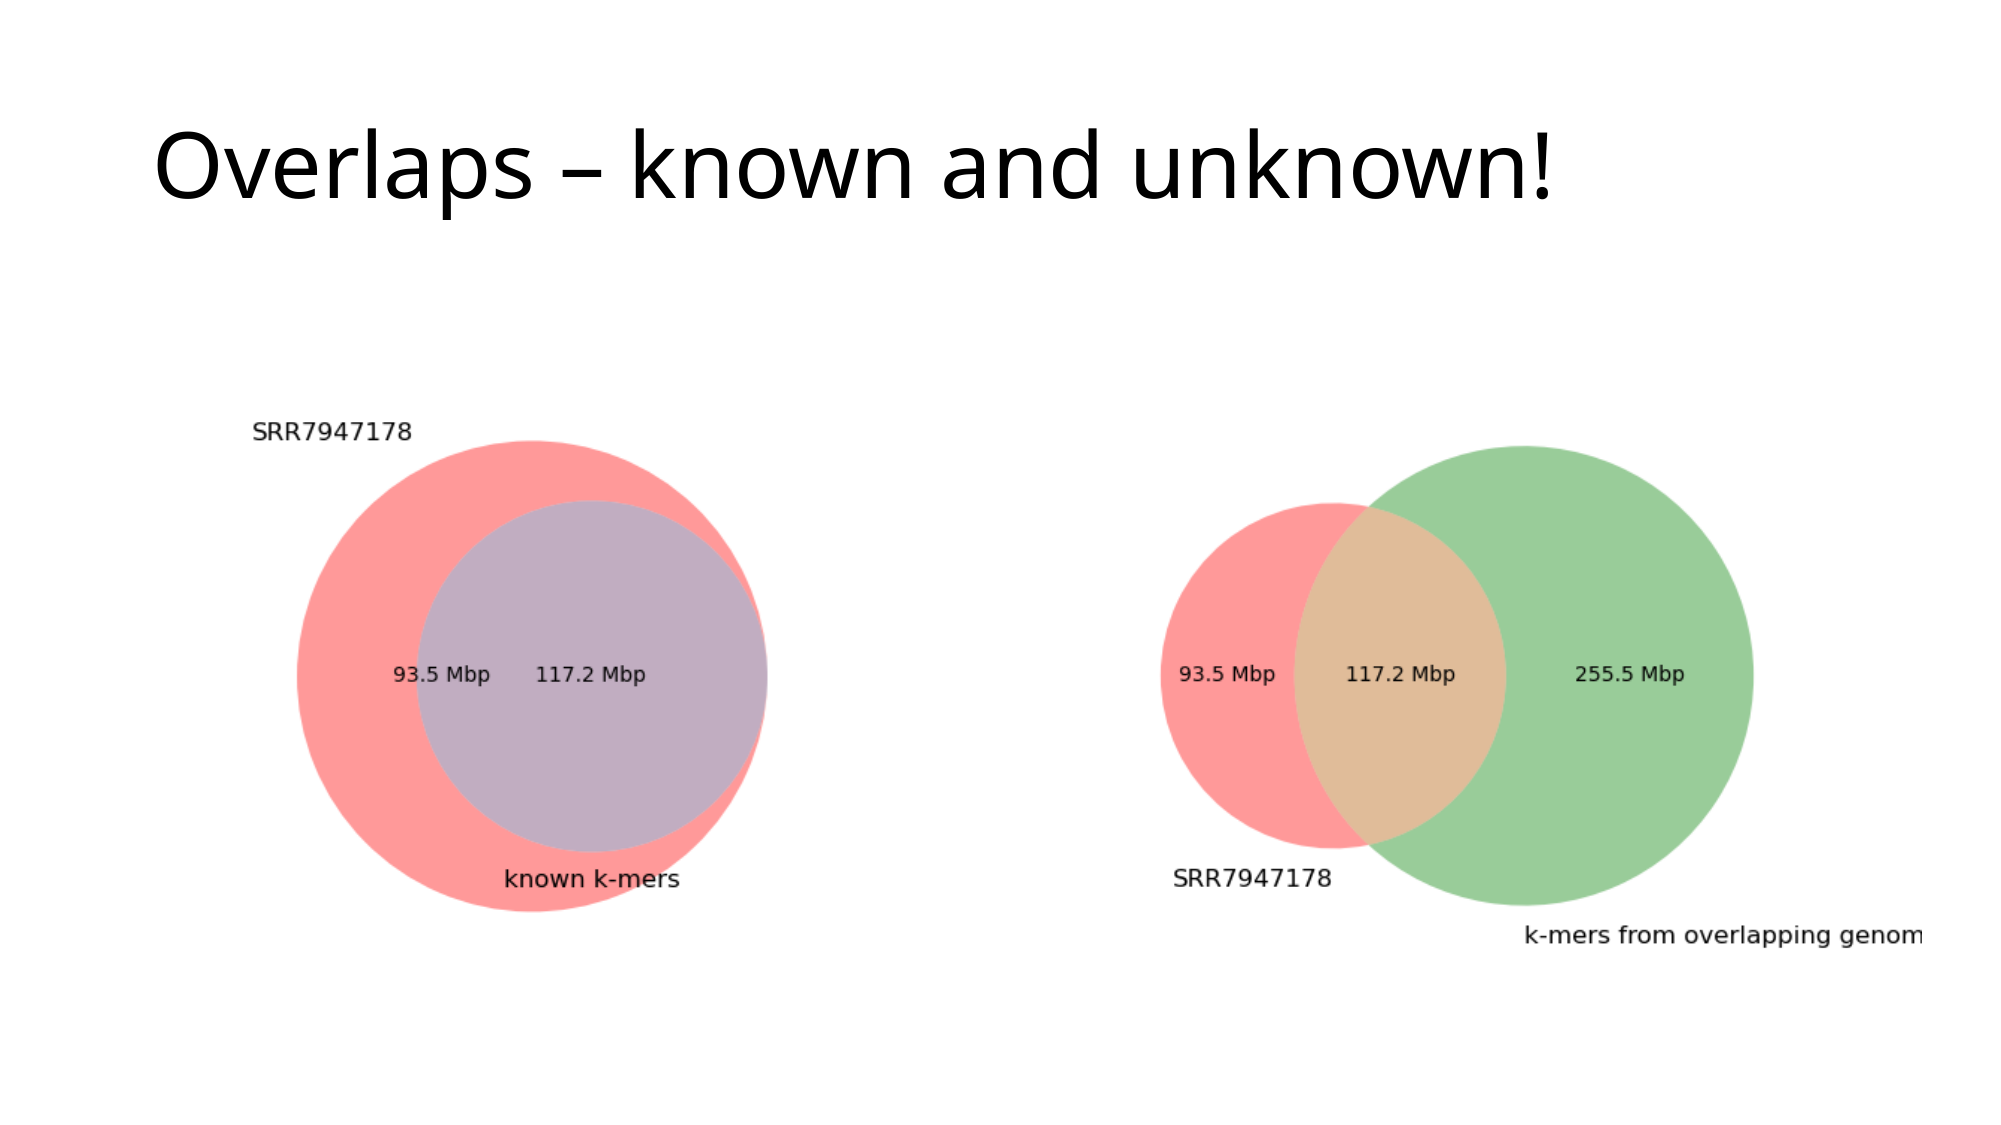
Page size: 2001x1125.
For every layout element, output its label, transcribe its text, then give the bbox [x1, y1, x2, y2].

title Overlaps – known and unknown! [137, 59, 1863, 278]
picture [41, 312, 1001, 1033]
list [1001, 315, 1922, 1031]
